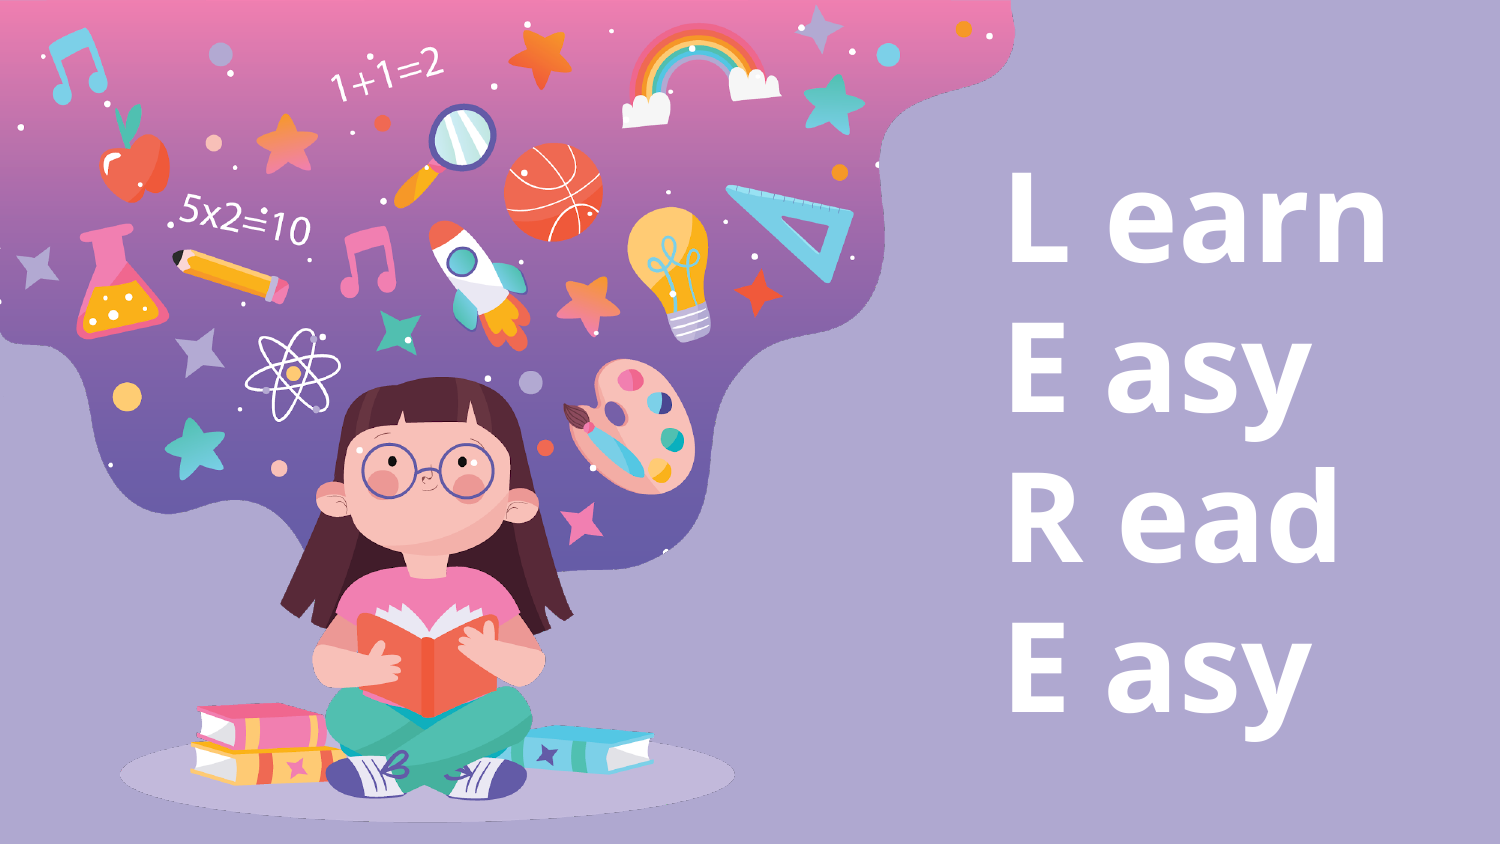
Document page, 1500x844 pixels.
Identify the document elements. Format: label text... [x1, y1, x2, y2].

picture [0, 0, 1032, 844]
title L earn E asy R ead E asy [1036, 45, 1460, 753]
